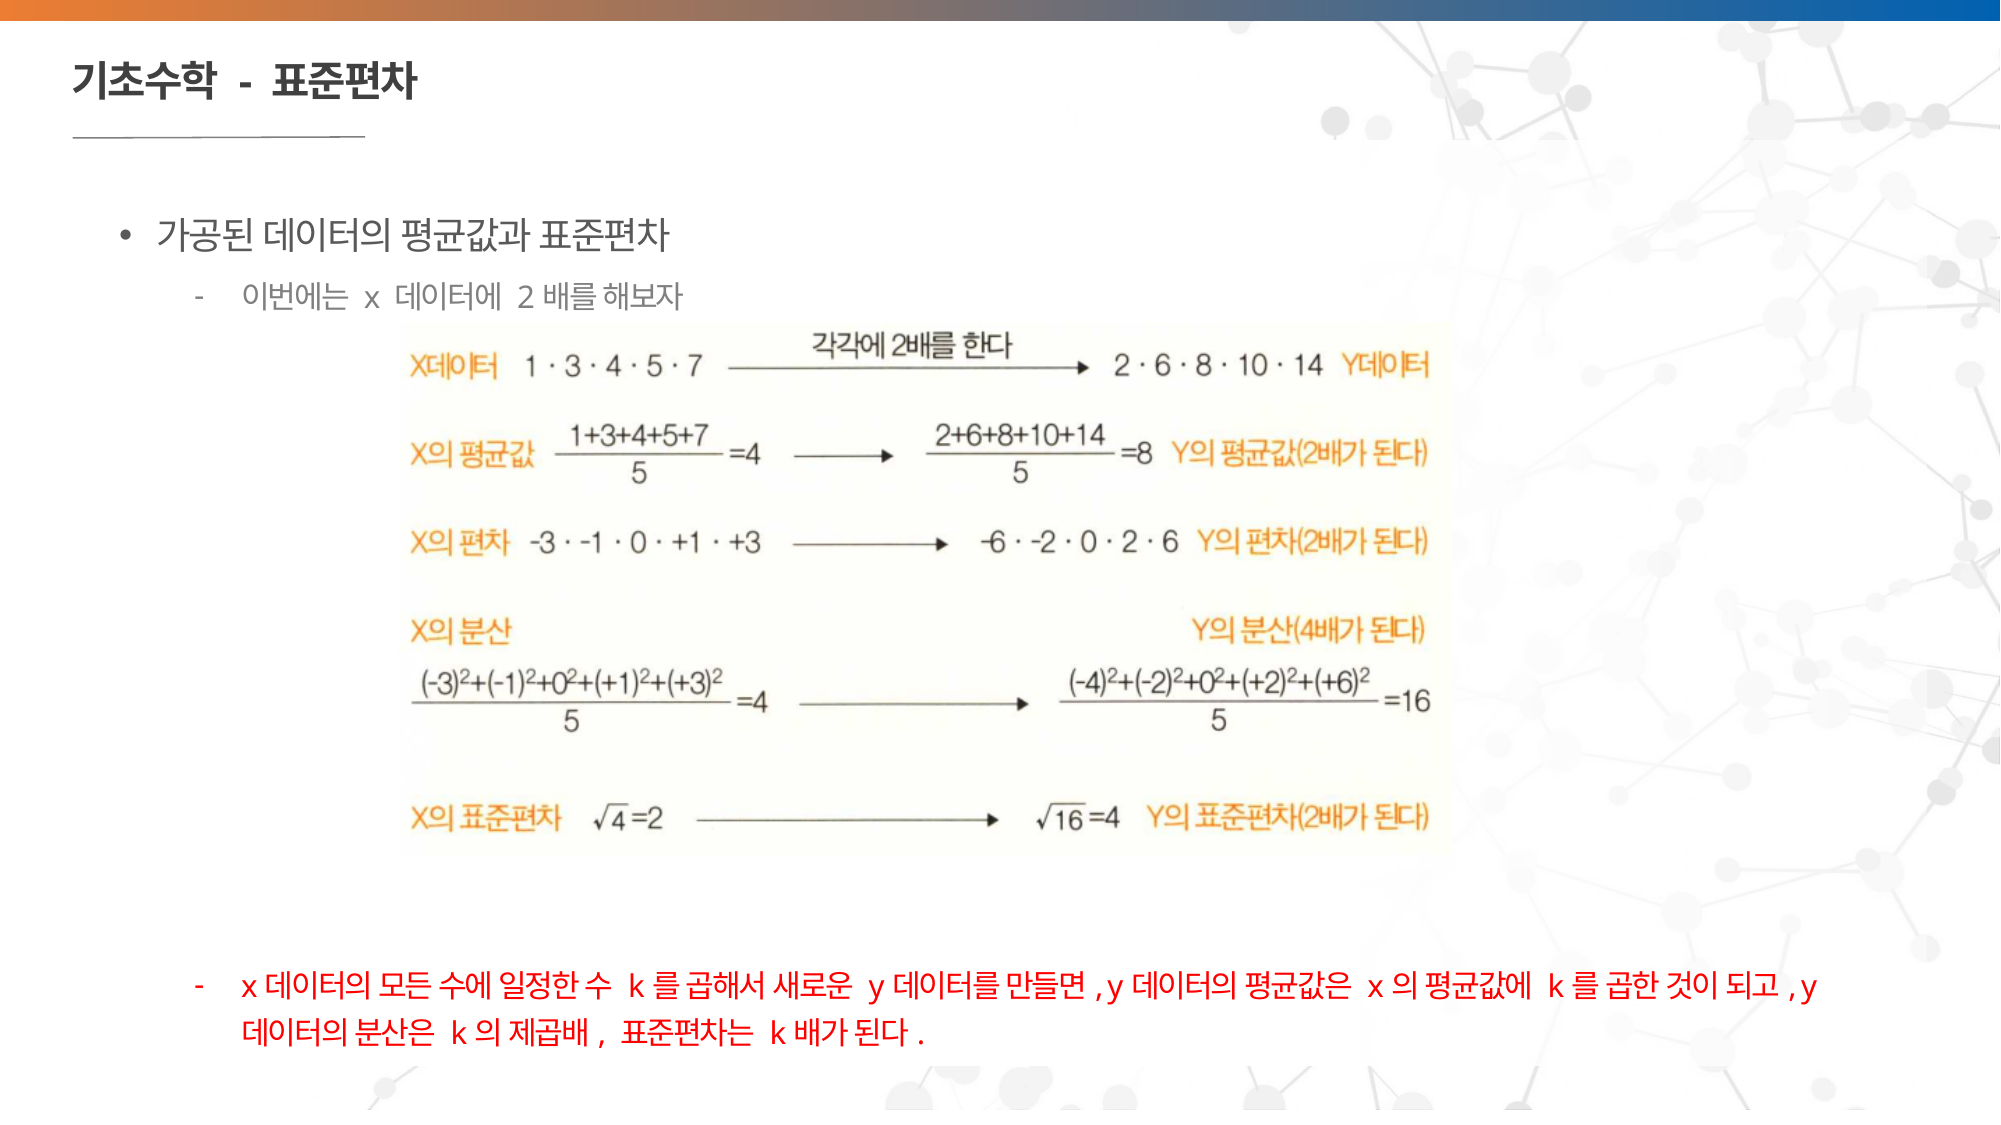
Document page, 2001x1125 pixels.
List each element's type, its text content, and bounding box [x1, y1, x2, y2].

list 가공된 데이터의 평균값과 표준편차 이번에는 x 데이터에 2배를 해보자 x데이터의 모든 수에 일정한 수 k를 곱해서 새로운 y데이터를 만들면, y데이터의 평균값은 x의 평균값에 k를 곱한 것이 되고, y데이터의 분산은 k의 제곱배, 표준편차는 k배가 된다. [104, 193, 1911, 1035]
picture [399, 322, 1452, 855]
title 기초수학 - 표준편차 [56, 49, 1162, 117]
